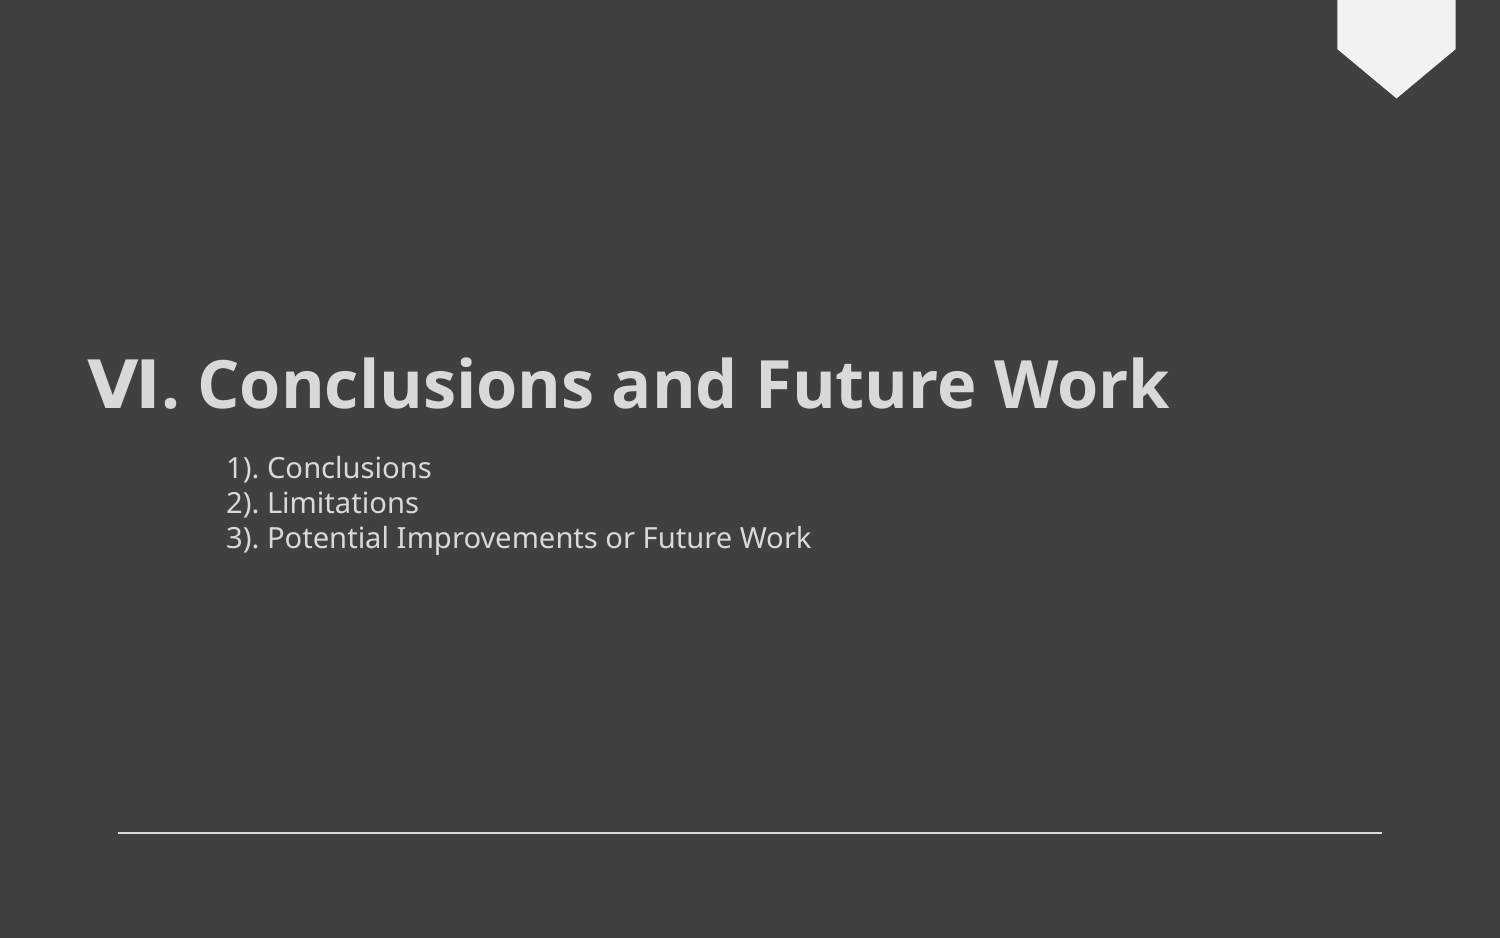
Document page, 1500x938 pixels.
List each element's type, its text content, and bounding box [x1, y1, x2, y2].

text_box Ⅵ. Conclusions and Future Work [73, 334, 1186, 429]
text_box [1335, 0, 1458, 101]
text_box 1). Conclusions 2). Limitations 3). Potential Improvements or Future Work [211, 441, 827, 562]
